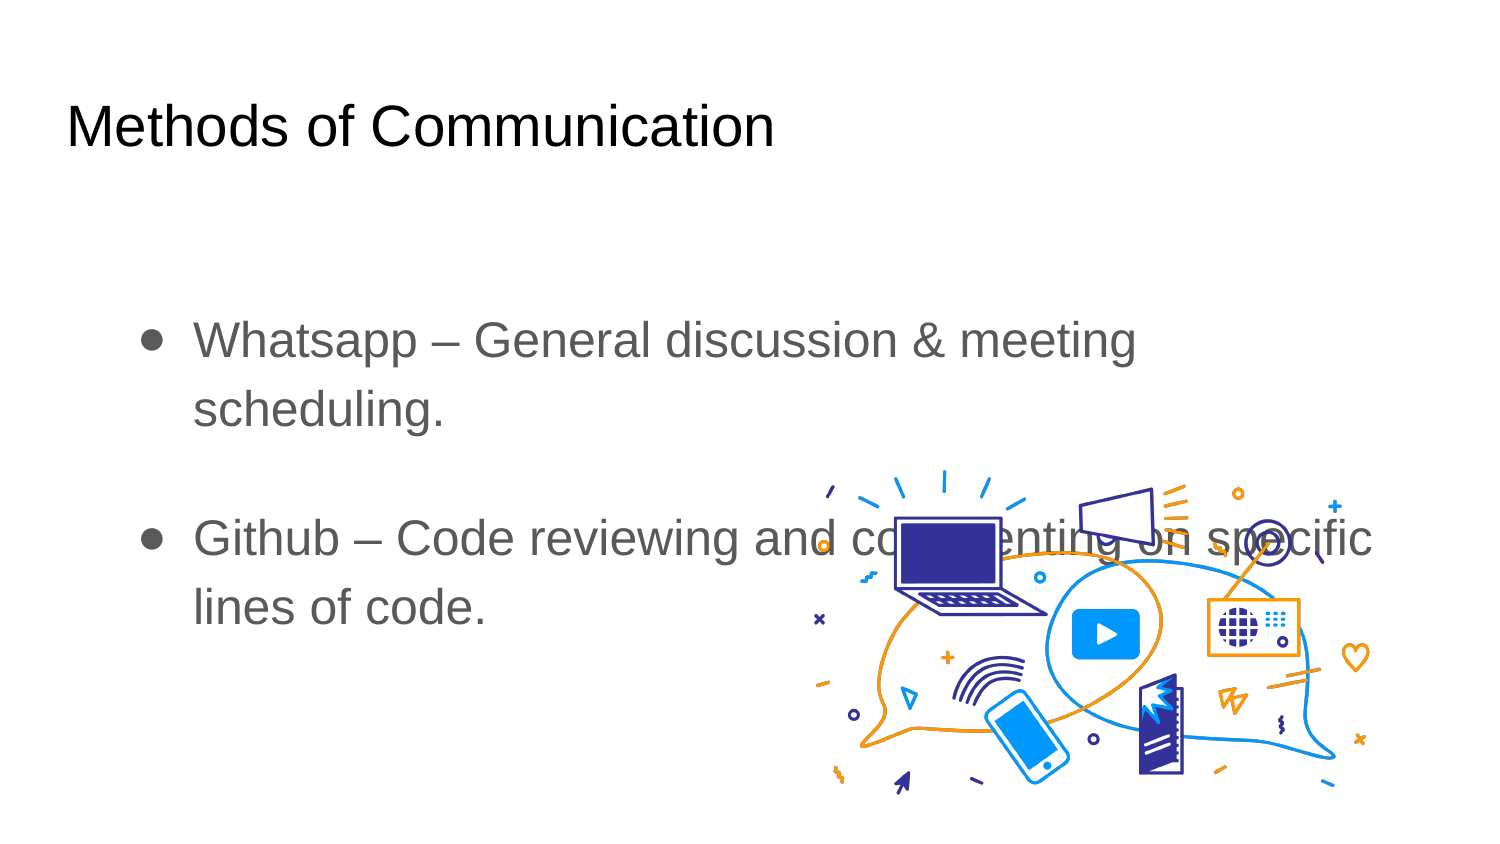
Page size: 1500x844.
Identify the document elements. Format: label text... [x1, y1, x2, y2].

title Methods of Communication [51, 72, 1449, 167]
picture [785, 463, 1398, 821]
list Whatsapp – General discussion & meeting scheduling. Github – Code reviewing and commenting on specific lines of code. [103, 283, 1397, 712]
